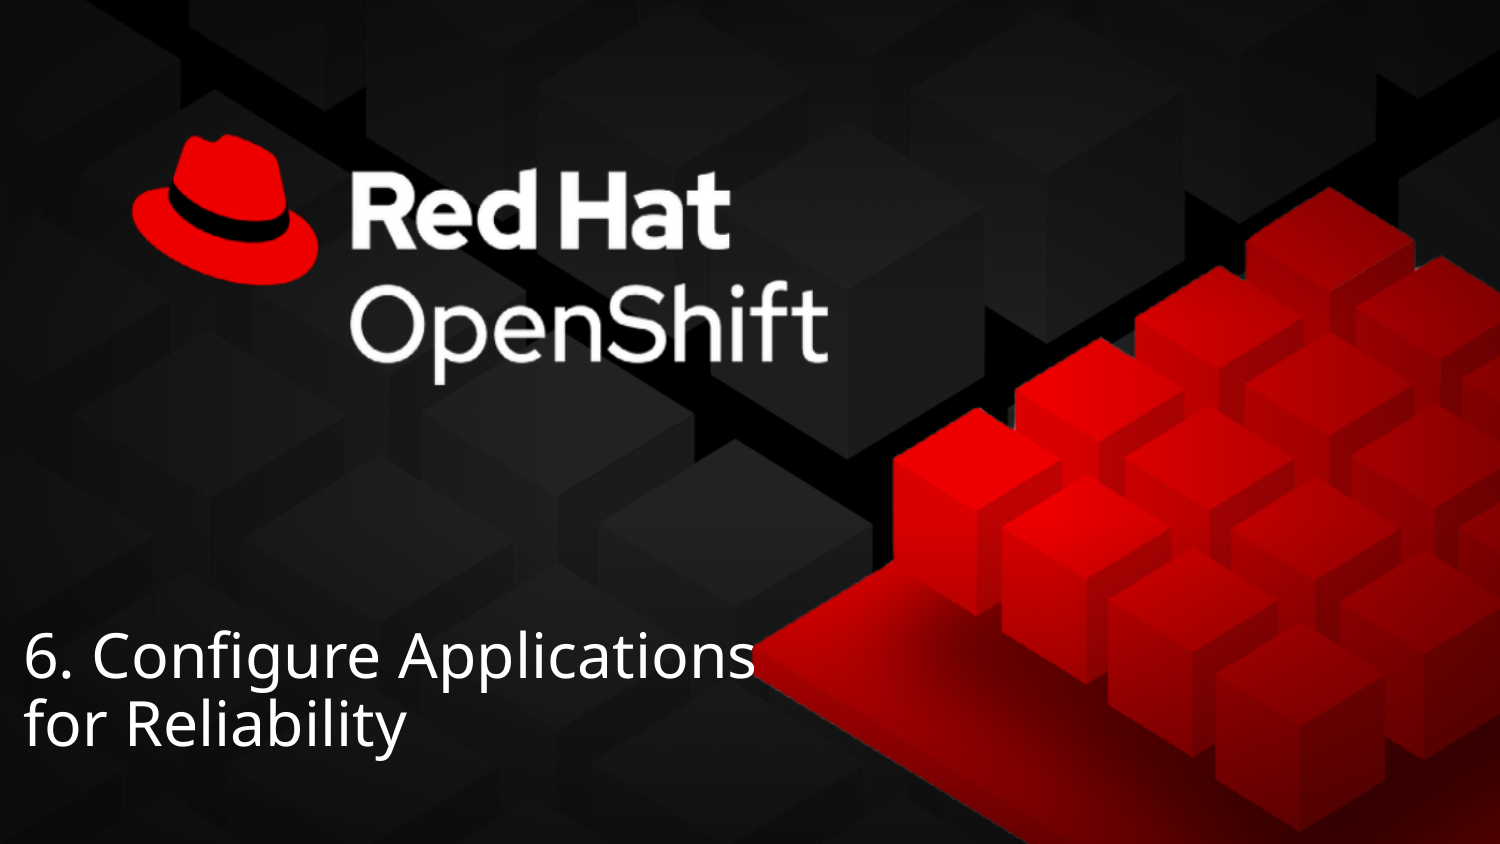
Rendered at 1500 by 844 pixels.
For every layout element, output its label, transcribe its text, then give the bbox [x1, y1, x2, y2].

picture [0, 0, 1500, 844]
title 6. Configure Applications for Reliability [8, 566, 865, 819]
